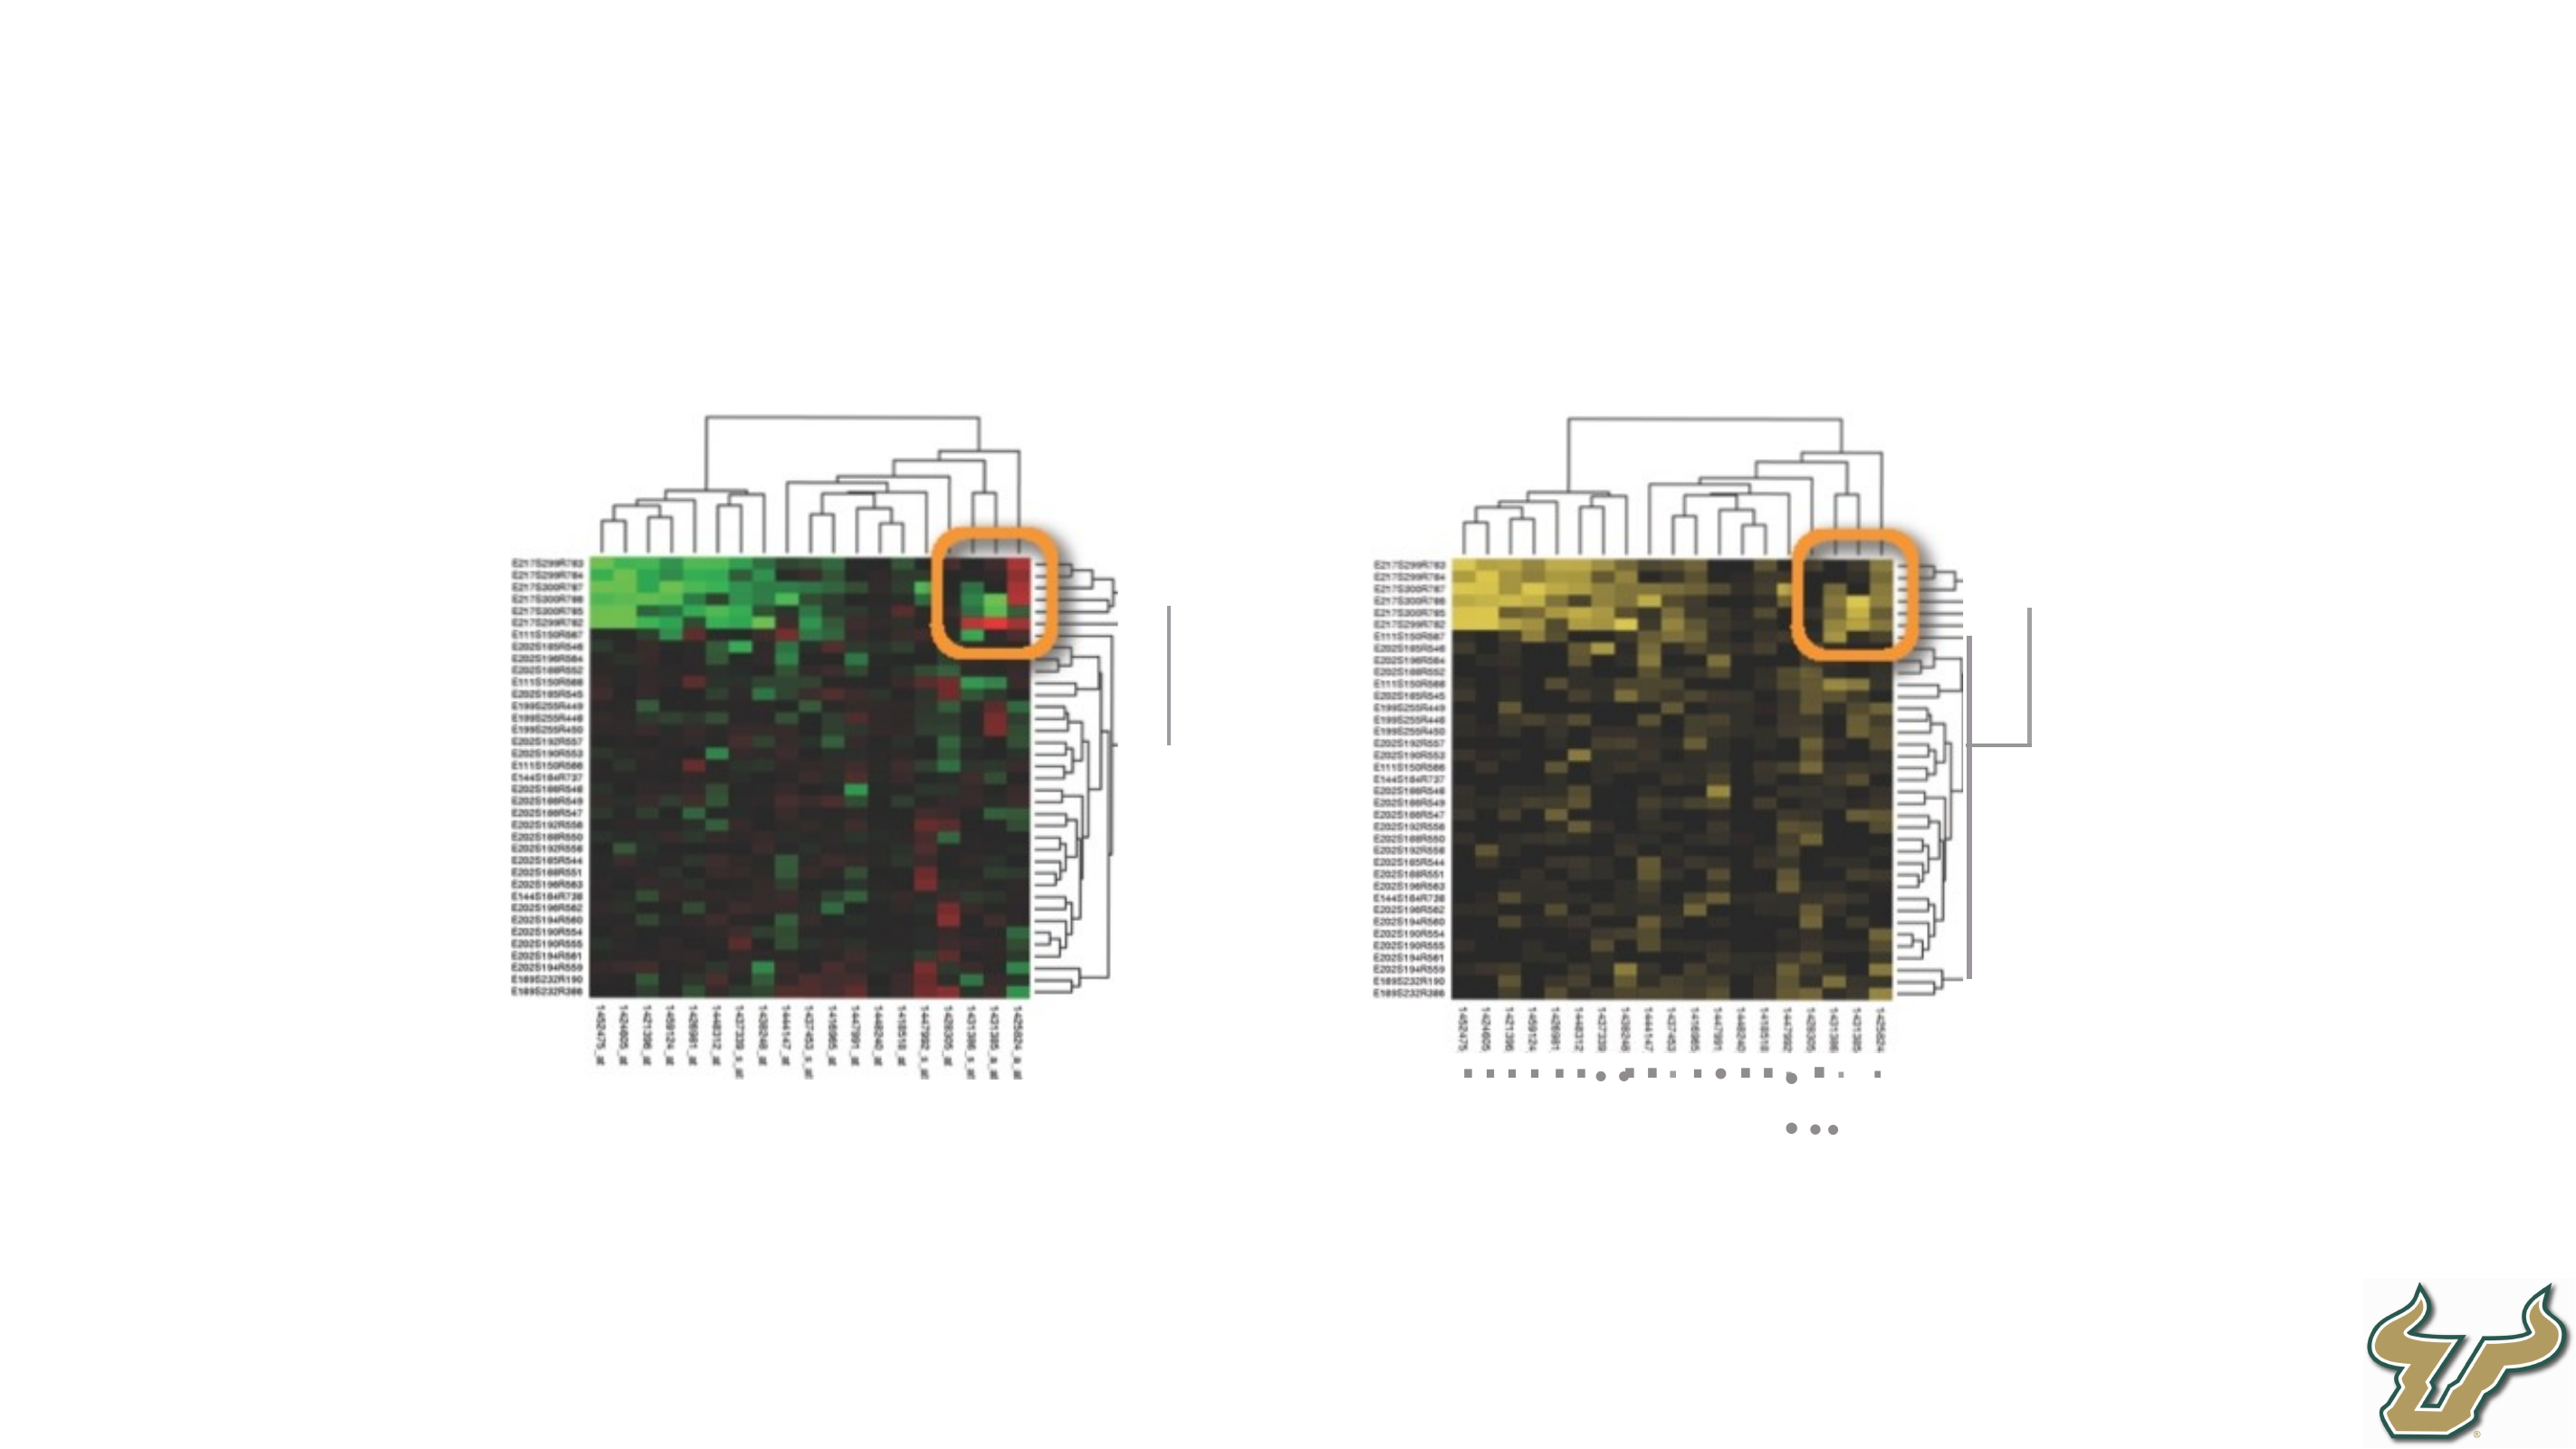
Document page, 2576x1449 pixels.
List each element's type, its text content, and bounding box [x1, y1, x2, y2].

text_box • • [1593, 1051, 1680, 1097]
text_box • ••• [1776, 1051, 1887, 1151]
text_box [510, 411, 1118, 1080]
text_box [1370, 411, 1964, 1053]
picture [2363, 1278, 2576, 1448]
text_box ................. . [1455, 978, 1900, 1099]
